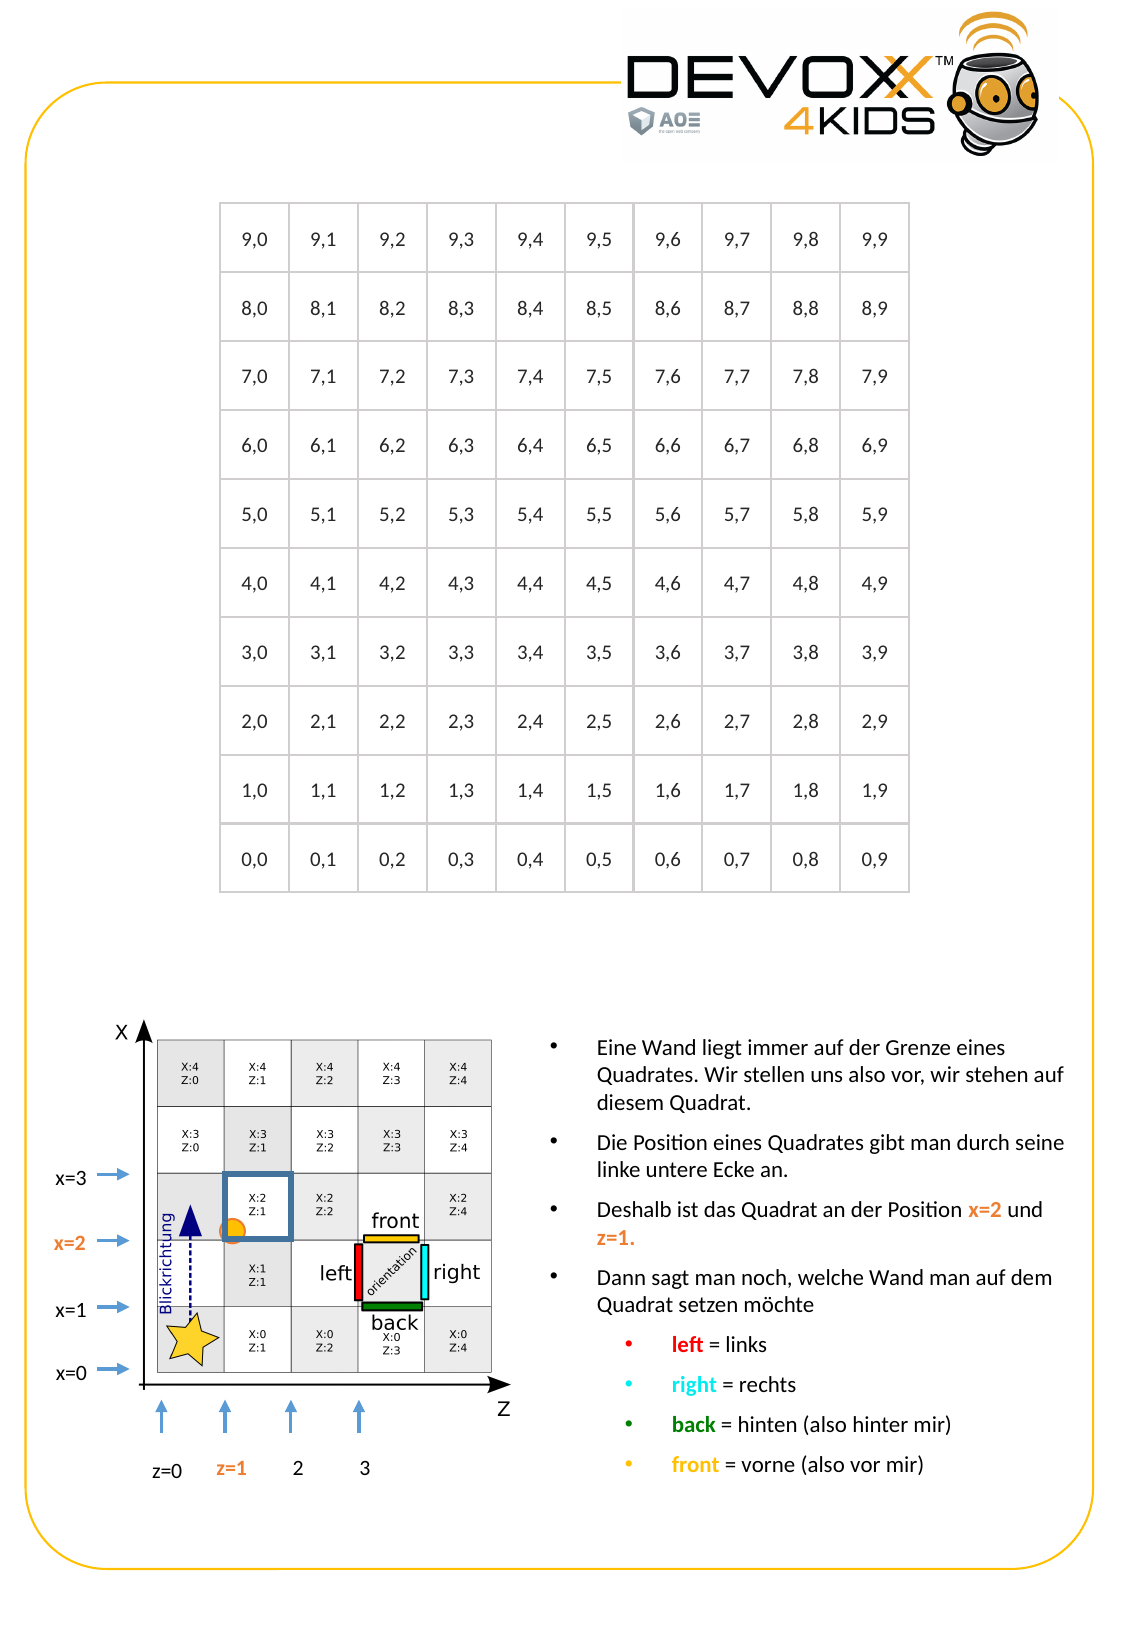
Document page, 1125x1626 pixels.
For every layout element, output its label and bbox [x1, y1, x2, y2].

text_box [1086, 1507, 1093, 1525]
text_box [219, 203, 910, 893]
picture [621, 9, 1060, 163]
text_box [24, 81, 1095, 1571]
text_box [38, 1019, 511, 1492]
